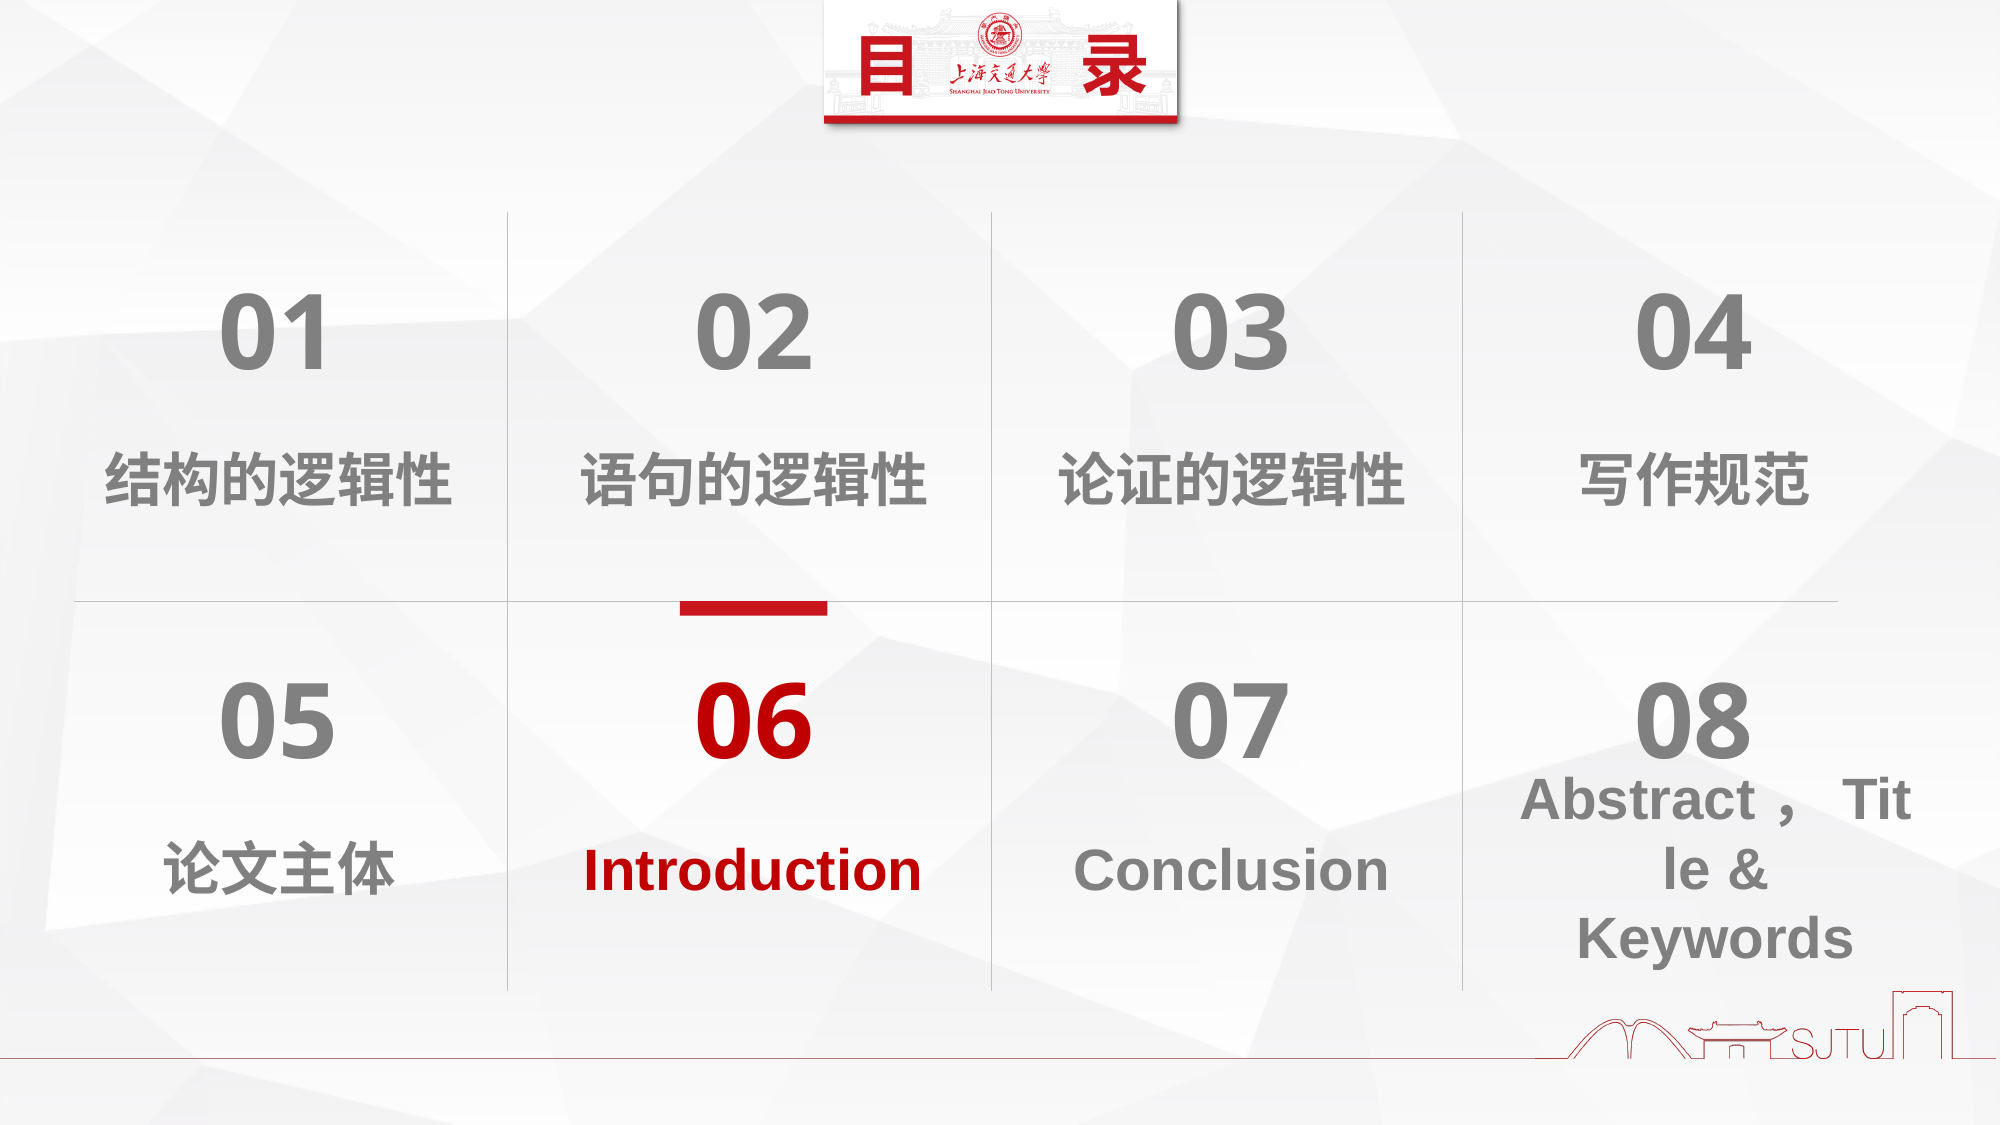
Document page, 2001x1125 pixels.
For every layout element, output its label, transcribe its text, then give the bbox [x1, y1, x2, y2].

text_box 04 [1574, 257, 1813, 400]
text_box Conclusion [1058, 803, 1406, 909]
text_box Introduction [568, 803, 939, 909]
text_box 01 [159, 257, 398, 400]
text_box 08 [1574, 646, 1813, 753]
text_box 06 [634, 646, 873, 789]
text_box 结构的逻辑性 [89, 414, 469, 521]
text_box [679, 602, 829, 617]
text_box 写作规范 [1562, 414, 1826, 521]
text_box 论证的逻辑性 [1042, 414, 1422, 521]
text_box 07 [1112, 646, 1351, 789]
picture [0, 0, 2000, 1125]
text_box 03 [1112, 257, 1351, 400]
text_box 论文主体 [147, 803, 411, 909]
text_box 05 [159, 646, 398, 789]
text_box 02 [634, 257, 873, 400]
text_box Abstract，Title & Keywords [1500, 753, 1931, 979]
text_box 语句的逻辑性 [564, 414, 944, 521]
